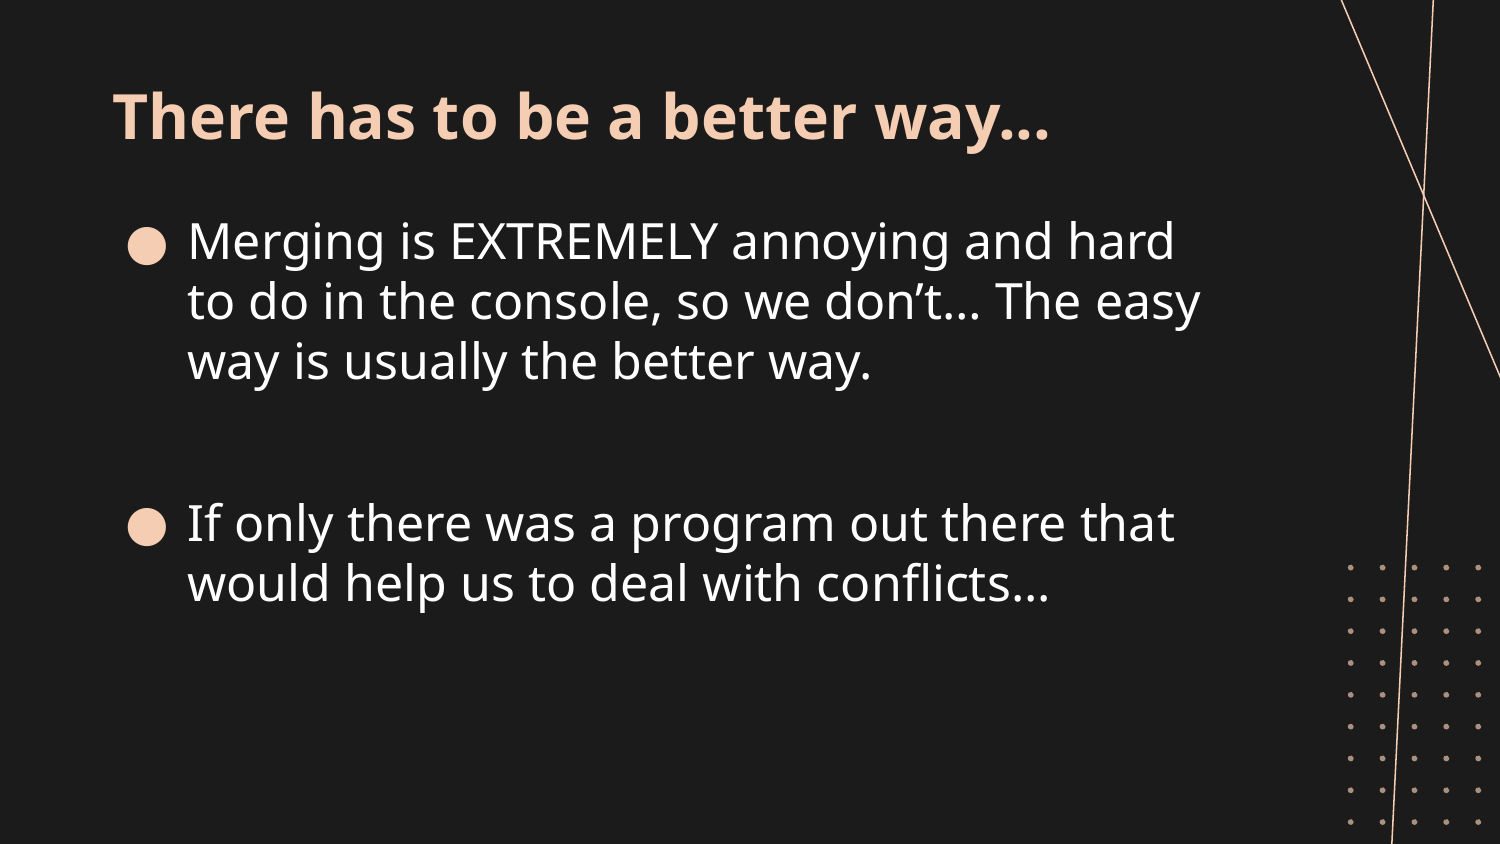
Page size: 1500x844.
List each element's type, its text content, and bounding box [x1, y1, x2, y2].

title There has to be a better way... [97, 61, 1150, 156]
list Merging is EXTREMELY annoying and hard to do in the console, so we don’t… The easy way is usually the better way. If only there was a program out there that would help us to deal with conflicts... [97, 194, 1224, 687]
